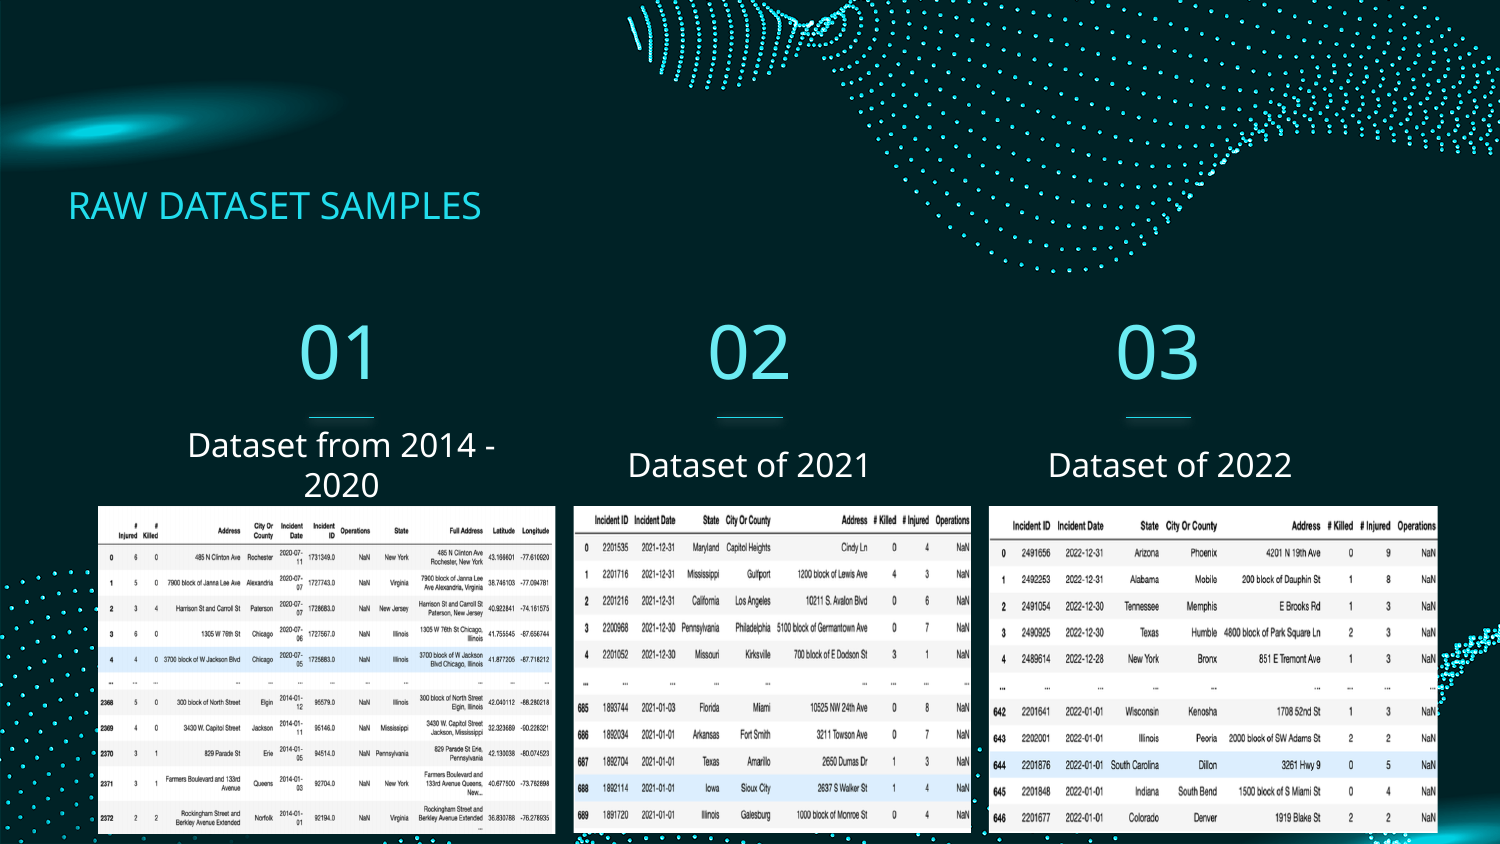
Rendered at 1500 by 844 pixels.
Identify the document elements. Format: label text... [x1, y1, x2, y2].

text_box RAW DATASET SAMPLES [52, 167, 812, 322]
title 03 [988, 290, 1328, 410]
title 01 [171, 322, 512, 410]
title 02 [580, 290, 920, 410]
title Dataset from 2014 -2020 [171, 429, 512, 504]
picture [0, 0, 1500, 844]
title Dataset of 2021 [580, 410, 920, 499]
title Dataset of 2022 [1000, 409, 1340, 500]
